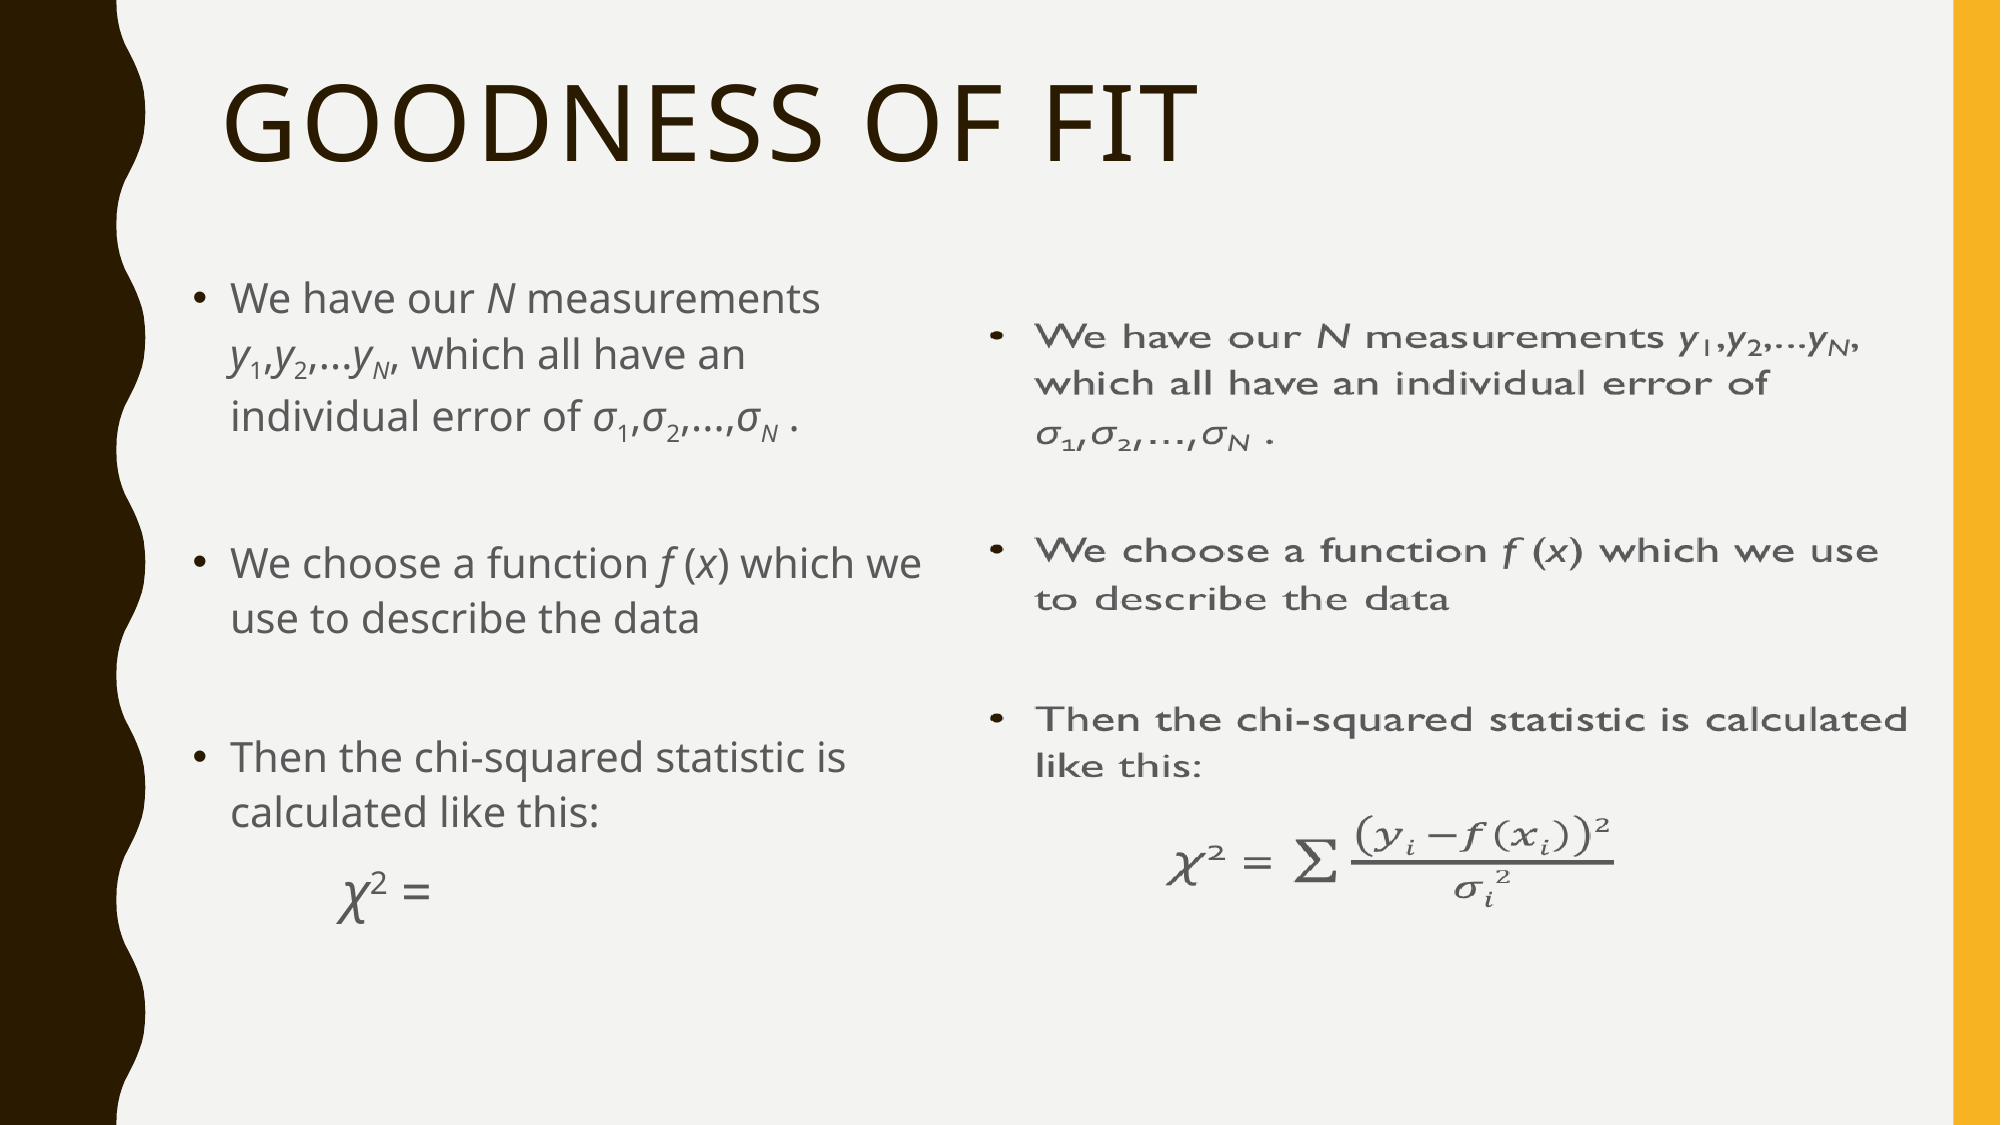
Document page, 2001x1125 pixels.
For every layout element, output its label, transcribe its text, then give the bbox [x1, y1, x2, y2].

title Goodness of fit [205, 62, 1875, 308]
picture [959, 300, 1952, 1033]
